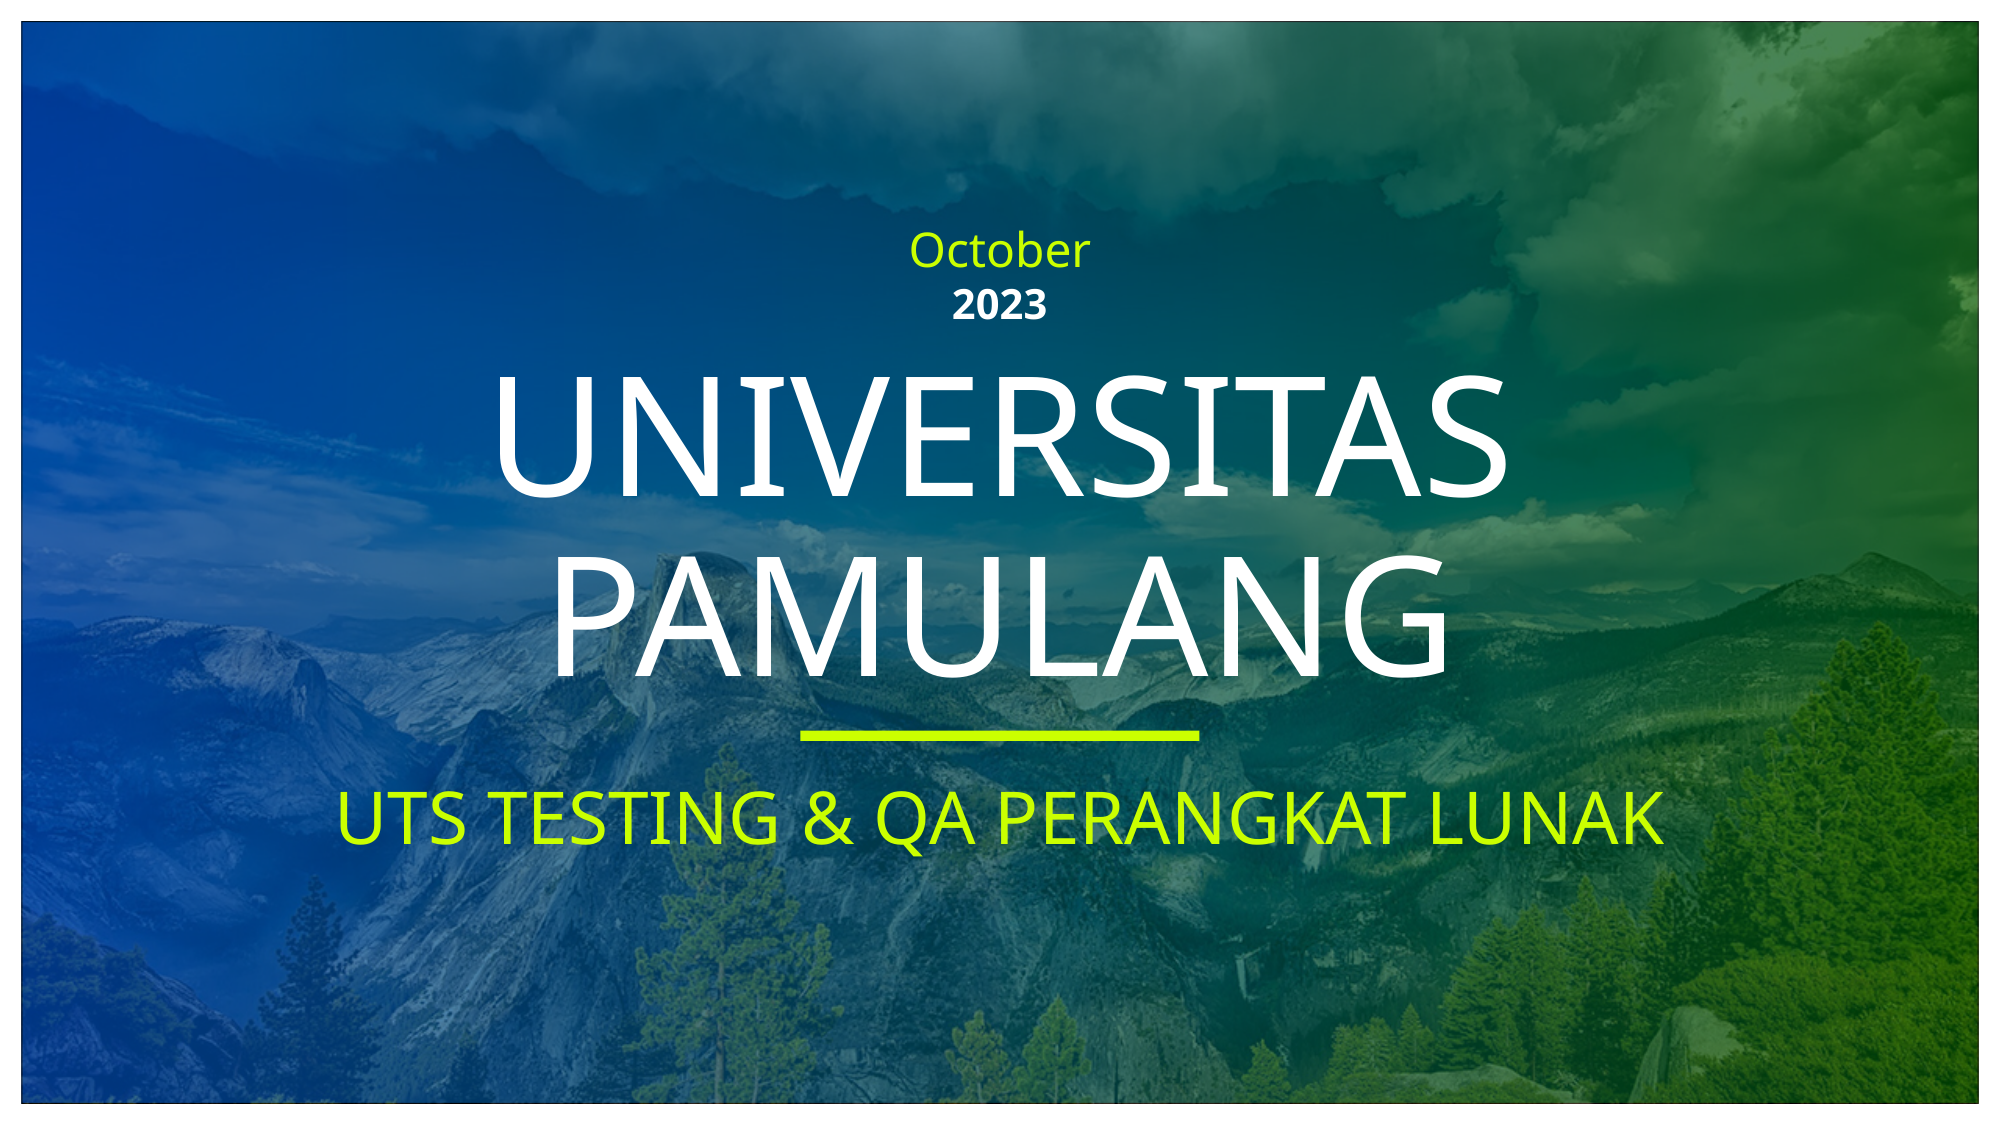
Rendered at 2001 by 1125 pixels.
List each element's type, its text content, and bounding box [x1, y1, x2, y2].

list UTS TESTING & QA PERANGKAT LUNAK [172, 774, 1828, 955]
title UNIVERSITAS PAMULANG [170, 345, 1830, 720]
list October [641, 218, 1359, 272]
list 2023 [641, 275, 1359, 329]
picture [21, 21, 1979, 1104]
